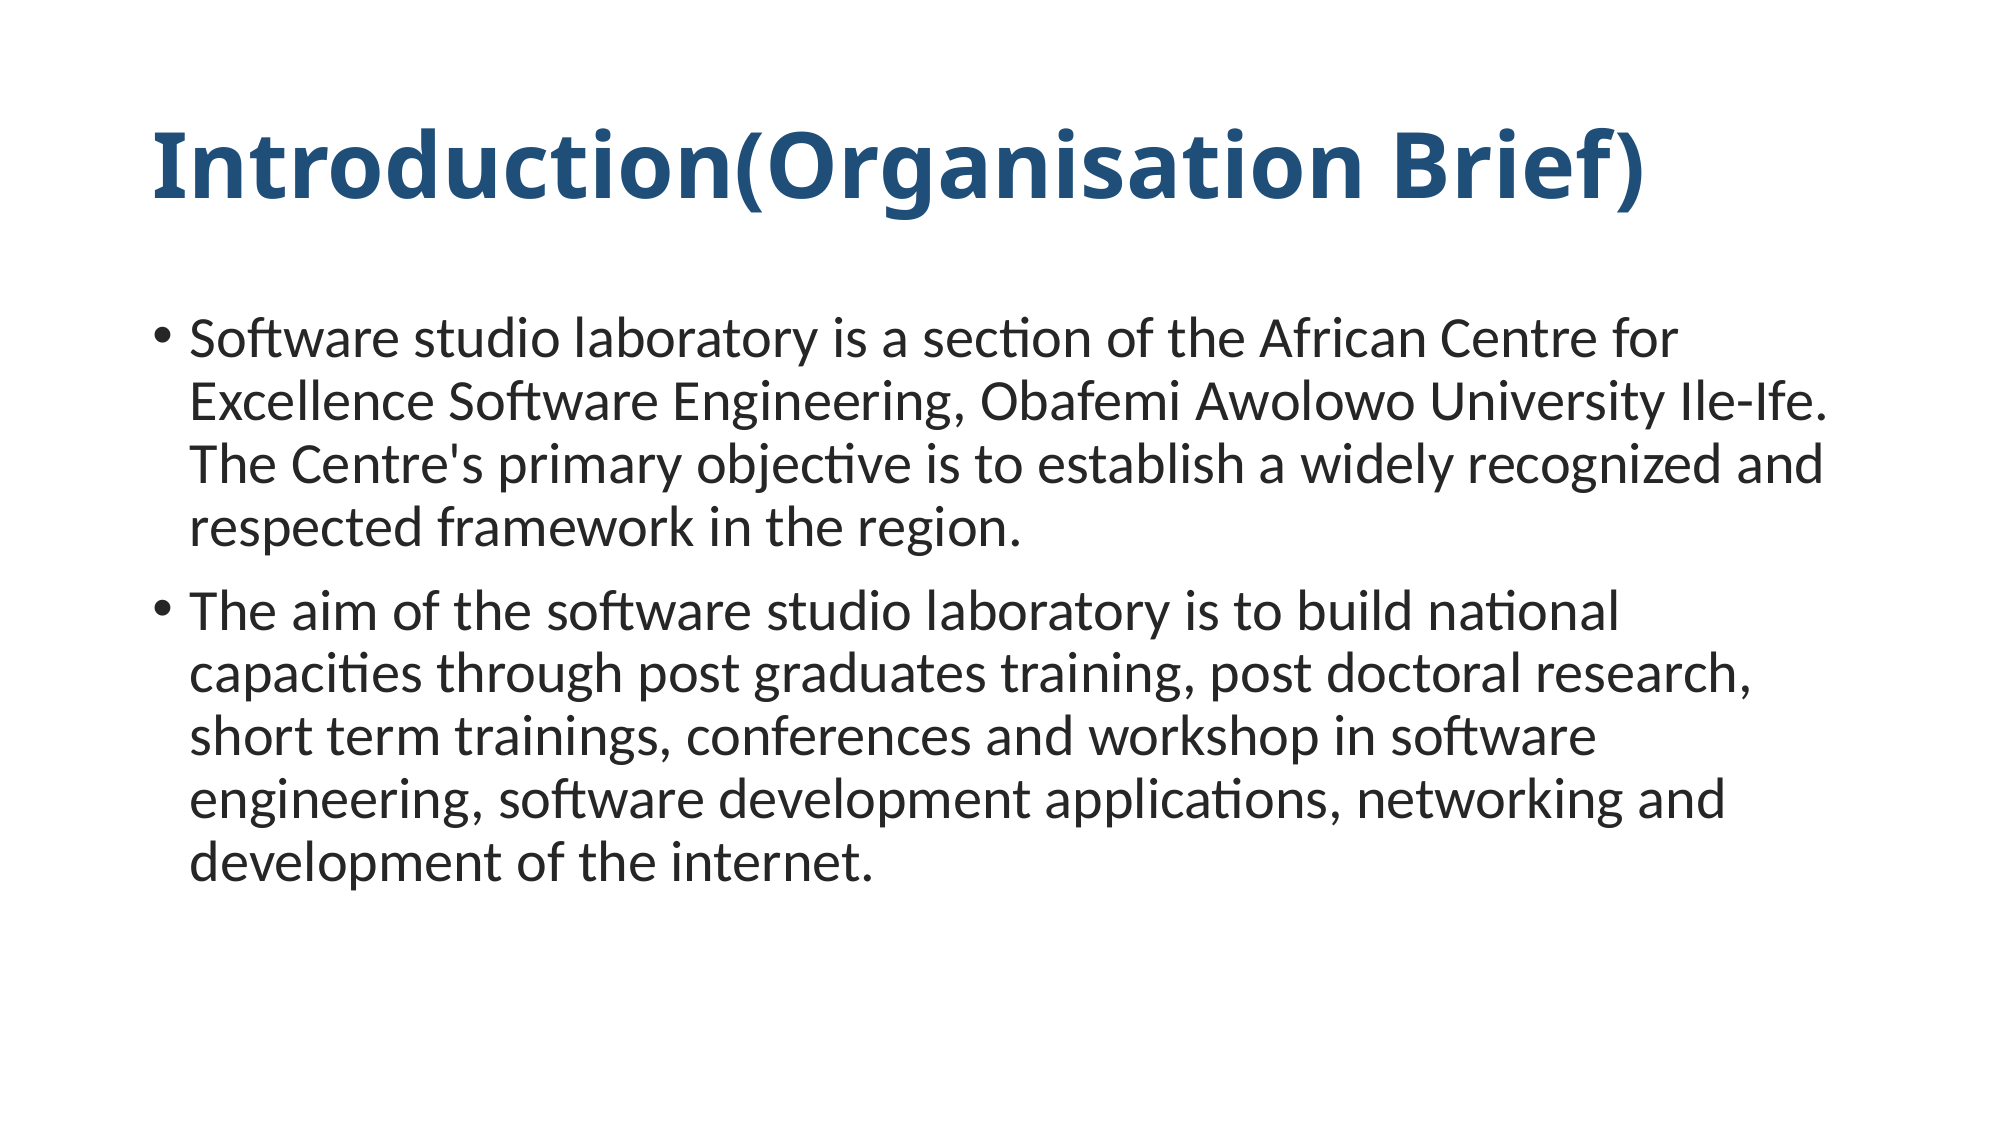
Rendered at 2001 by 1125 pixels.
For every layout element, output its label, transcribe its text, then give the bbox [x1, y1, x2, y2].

title Introduction(Organisation Brief) [137, 59, 1863, 278]
list Software studio laboratory is a section of the African Centre for Excellence Software Engineering, Obafemi Awolowo University Ile-Ife. The Centre's primary objective is to establish a widely recognized and respected framework in the region. The aim of the software studio laboratory is to build national capacities through post graduates training, post doctoral research, short term trainings, conferences and workshop in software engineering, software development applications, networking and development of the internet. [137, 299, 1863, 1014]
